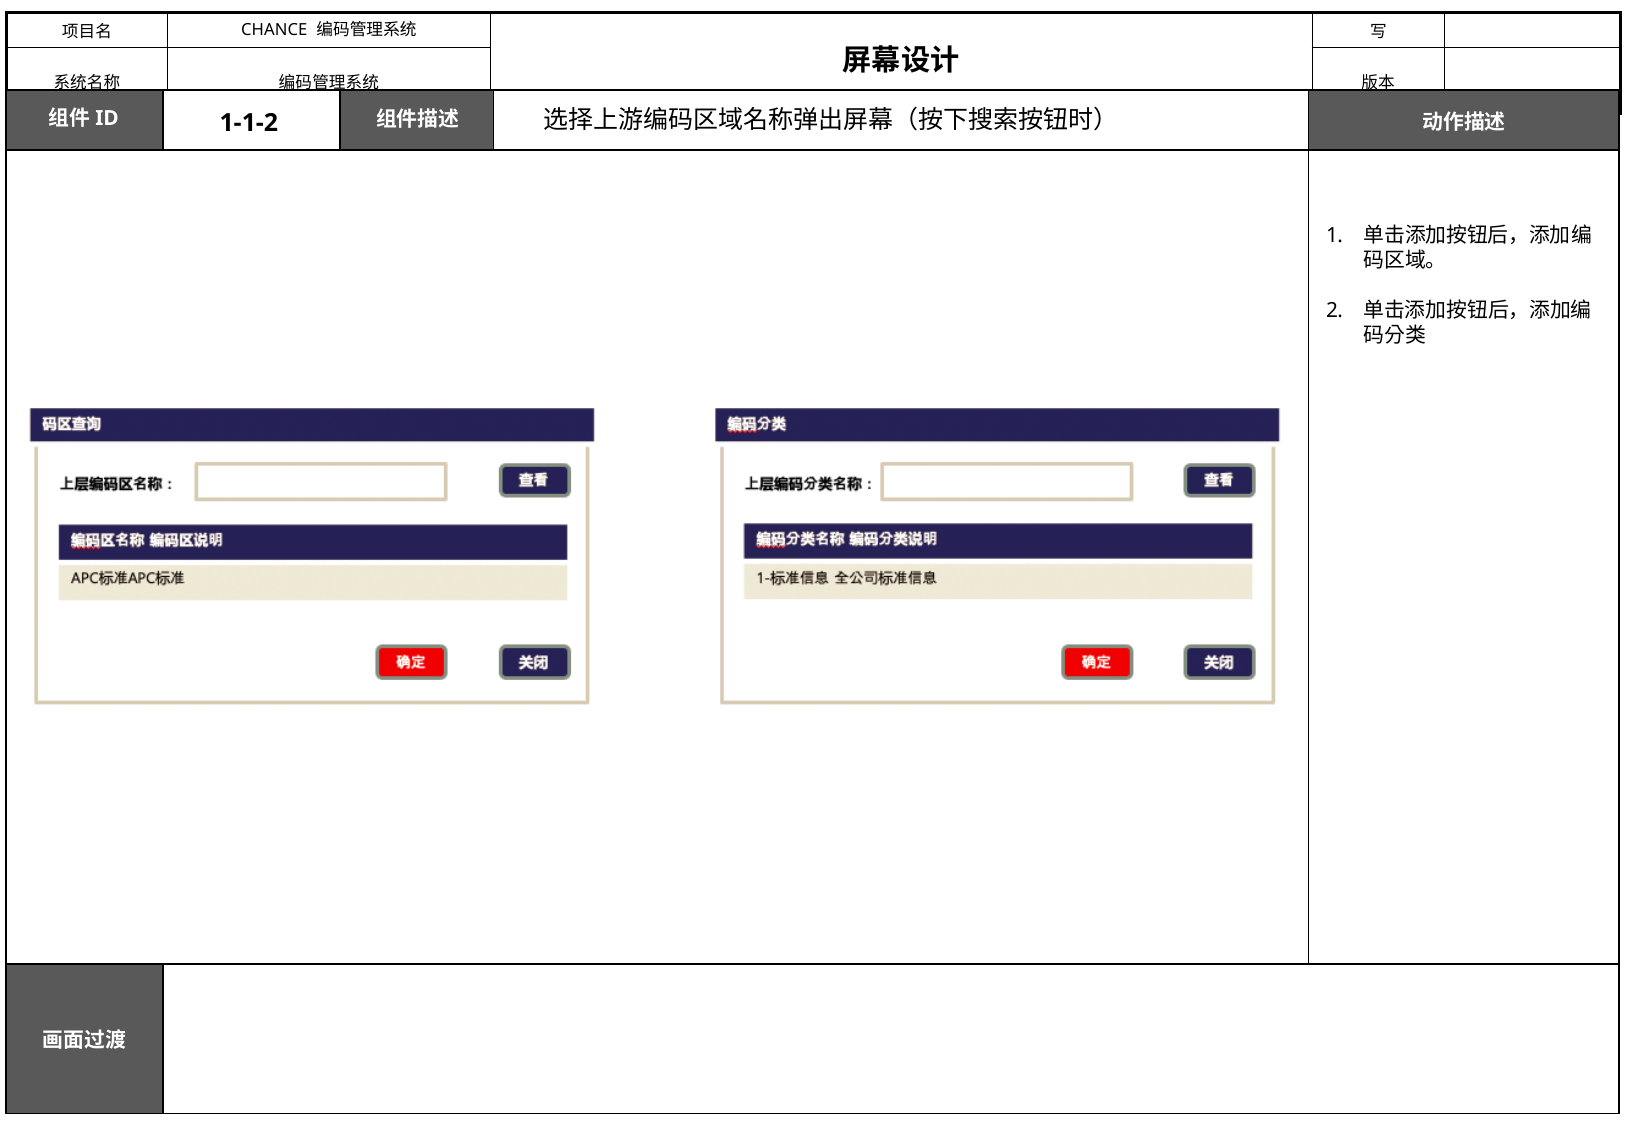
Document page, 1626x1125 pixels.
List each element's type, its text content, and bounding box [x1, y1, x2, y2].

text_box 单击添加按钮后，添加编码区域。 单击添加按钮后，添加编码分类 [1311, 214, 1616, 355]
text_box 选择上游编码区域名称弹出屏幕（按下搜索按钮时） [528, 96, 1238, 141]
text_box 组件ID [0, 96, 189, 137]
text_box 组件描述 [306, 98, 529, 139]
picture [20, 385, 1301, 740]
text_box 1-1-2 [198, 98, 300, 144]
